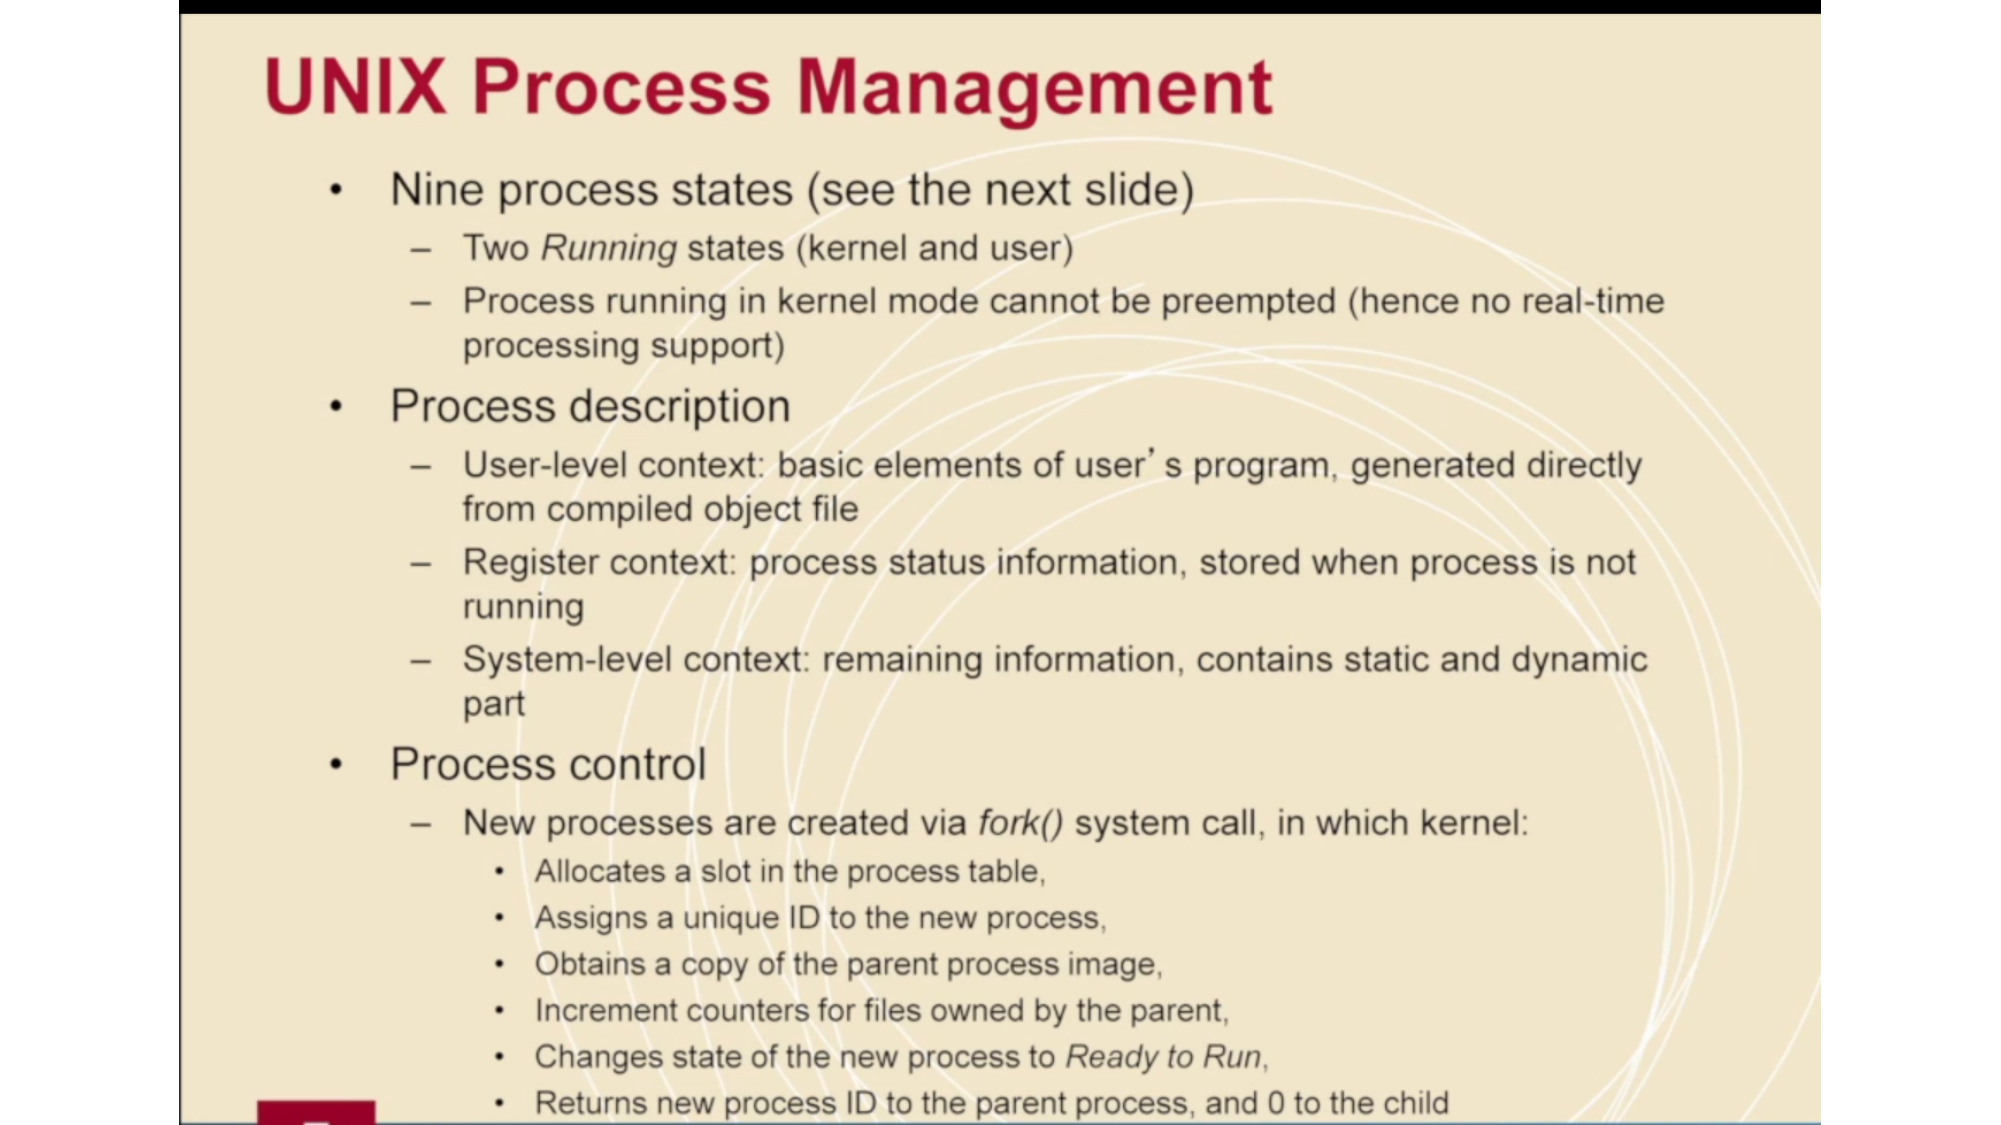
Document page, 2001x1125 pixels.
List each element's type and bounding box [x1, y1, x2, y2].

picture [179, 0, 1821, 1125]
